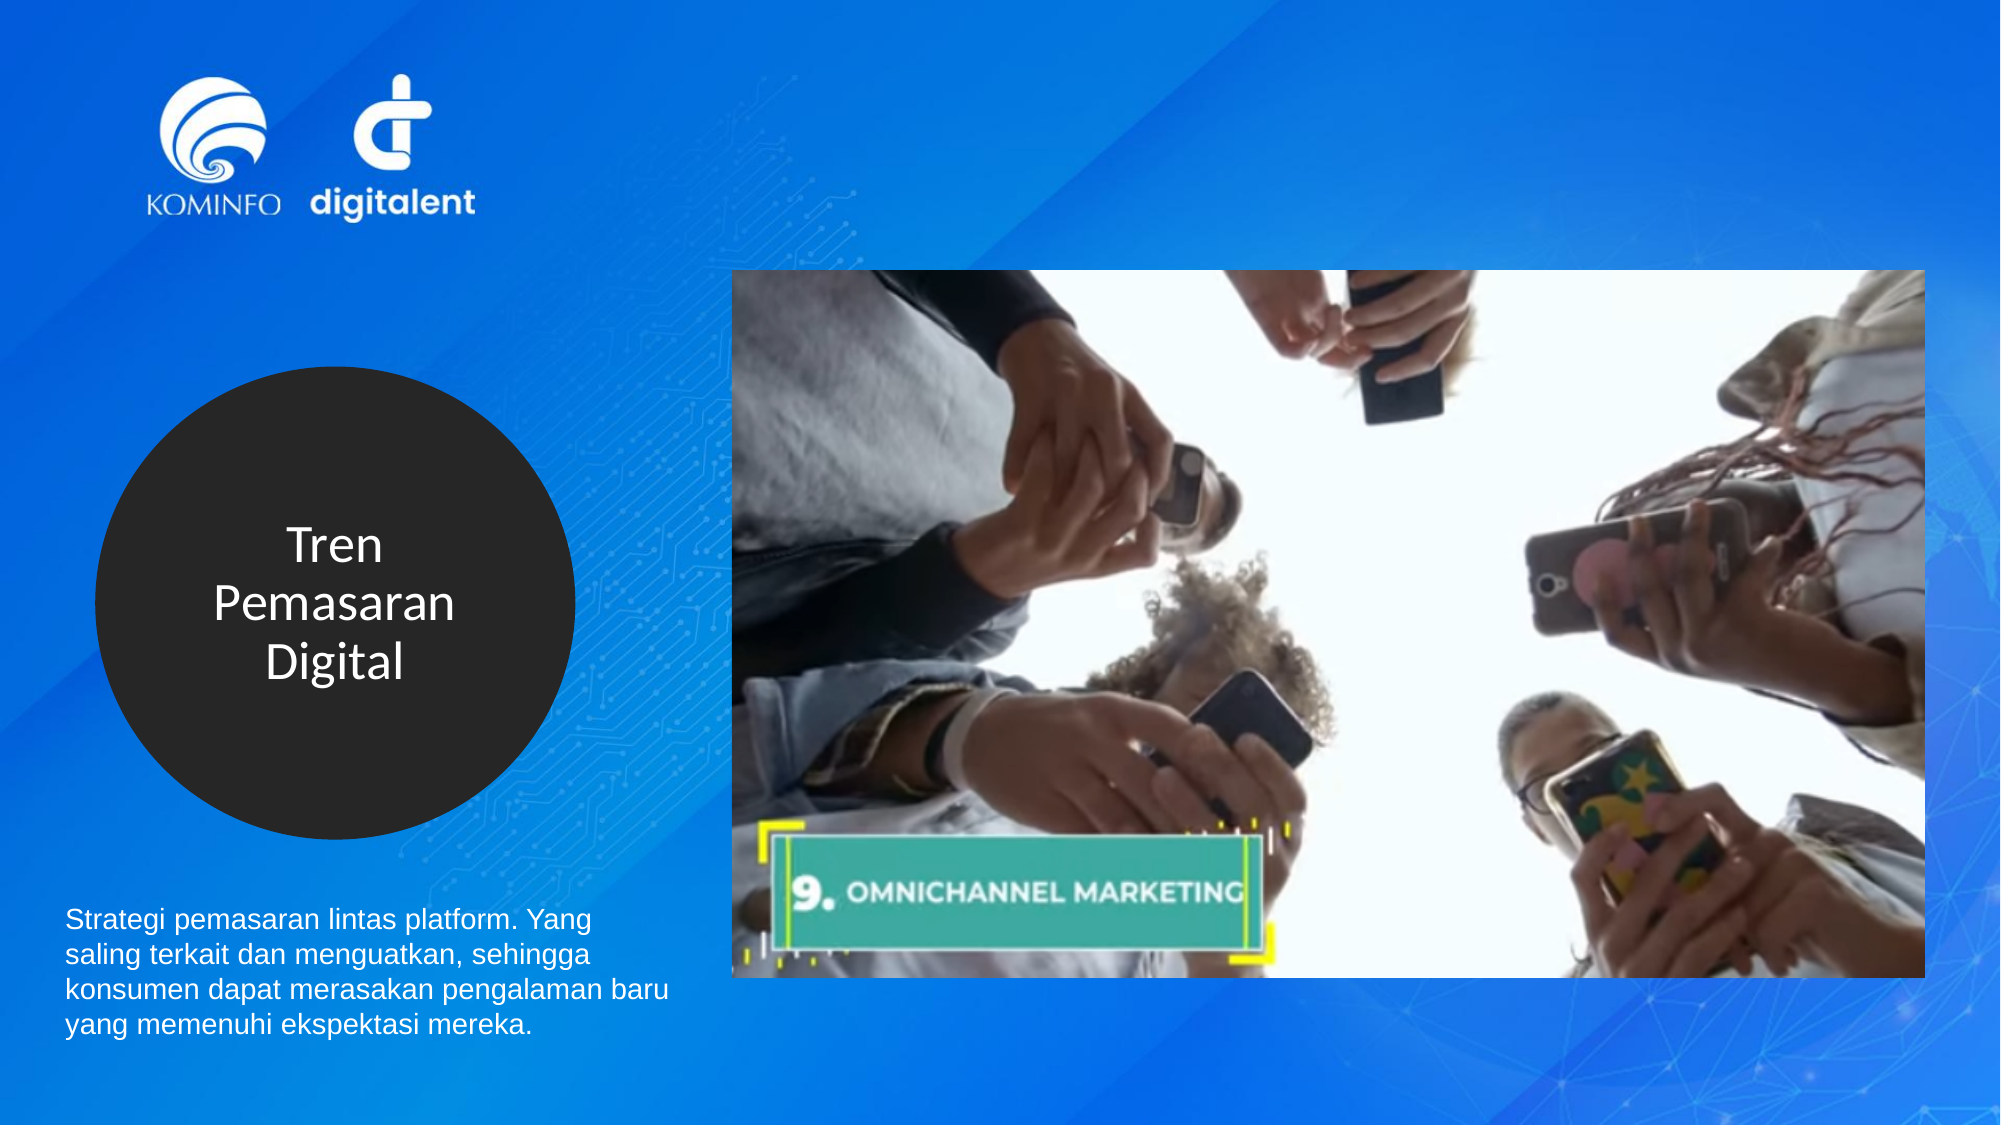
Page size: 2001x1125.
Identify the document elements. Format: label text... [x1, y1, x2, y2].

text_box Tren Pemasaran Digital [109, 380, 562, 826]
text_box Strategi pemasaran lintas platform. Yang saling terkait dan menguatkan, sehingga konsumen dapat merasakan pengalaman baru yang memenuhi ekspektasi mereka. [50, 893, 691, 1048]
picture [0, 0, 2001, 1125]
